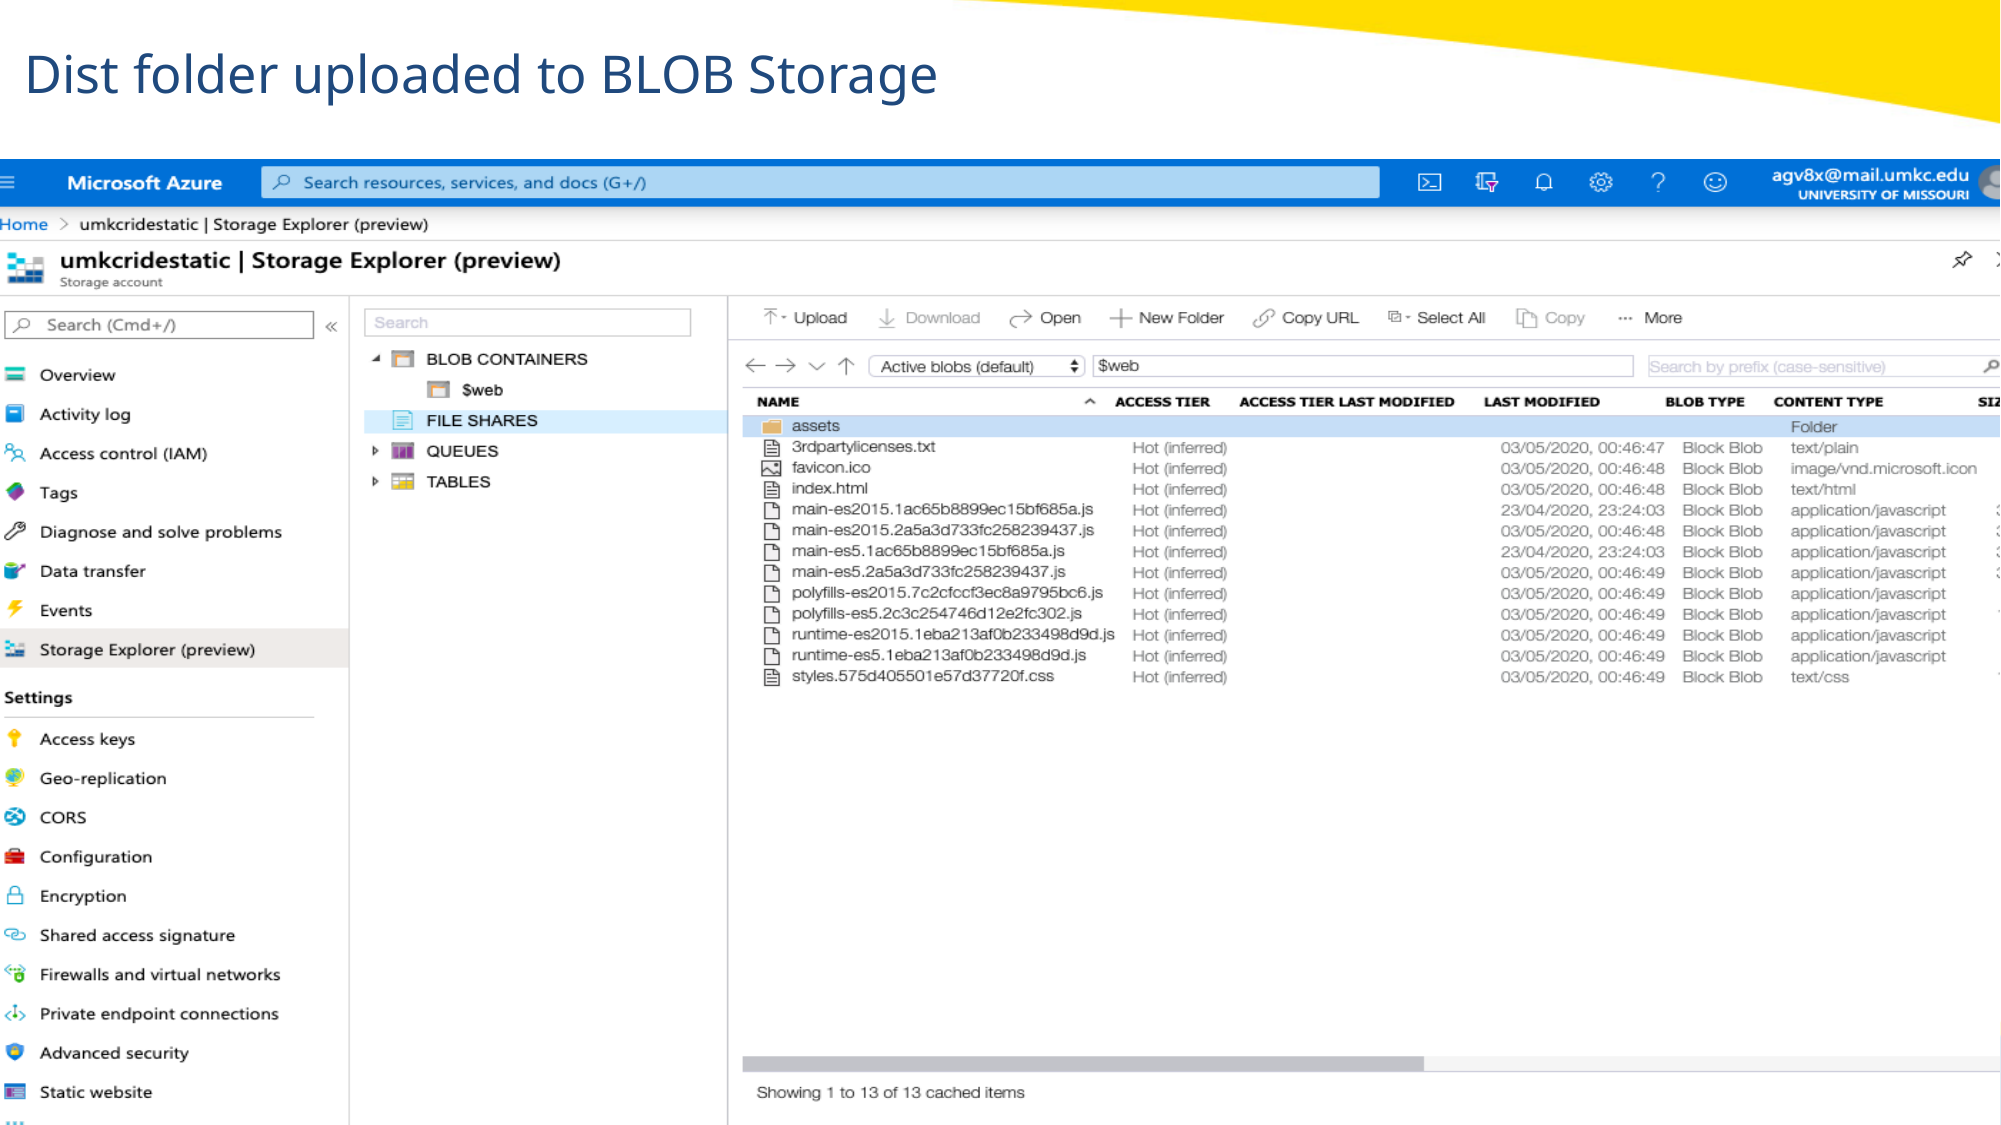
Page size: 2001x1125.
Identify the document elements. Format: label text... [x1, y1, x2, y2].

text_box Dist folder uploaded to BLOB Storage [9, 34, 954, 112]
picture [0, 0, 2001, 1125]
